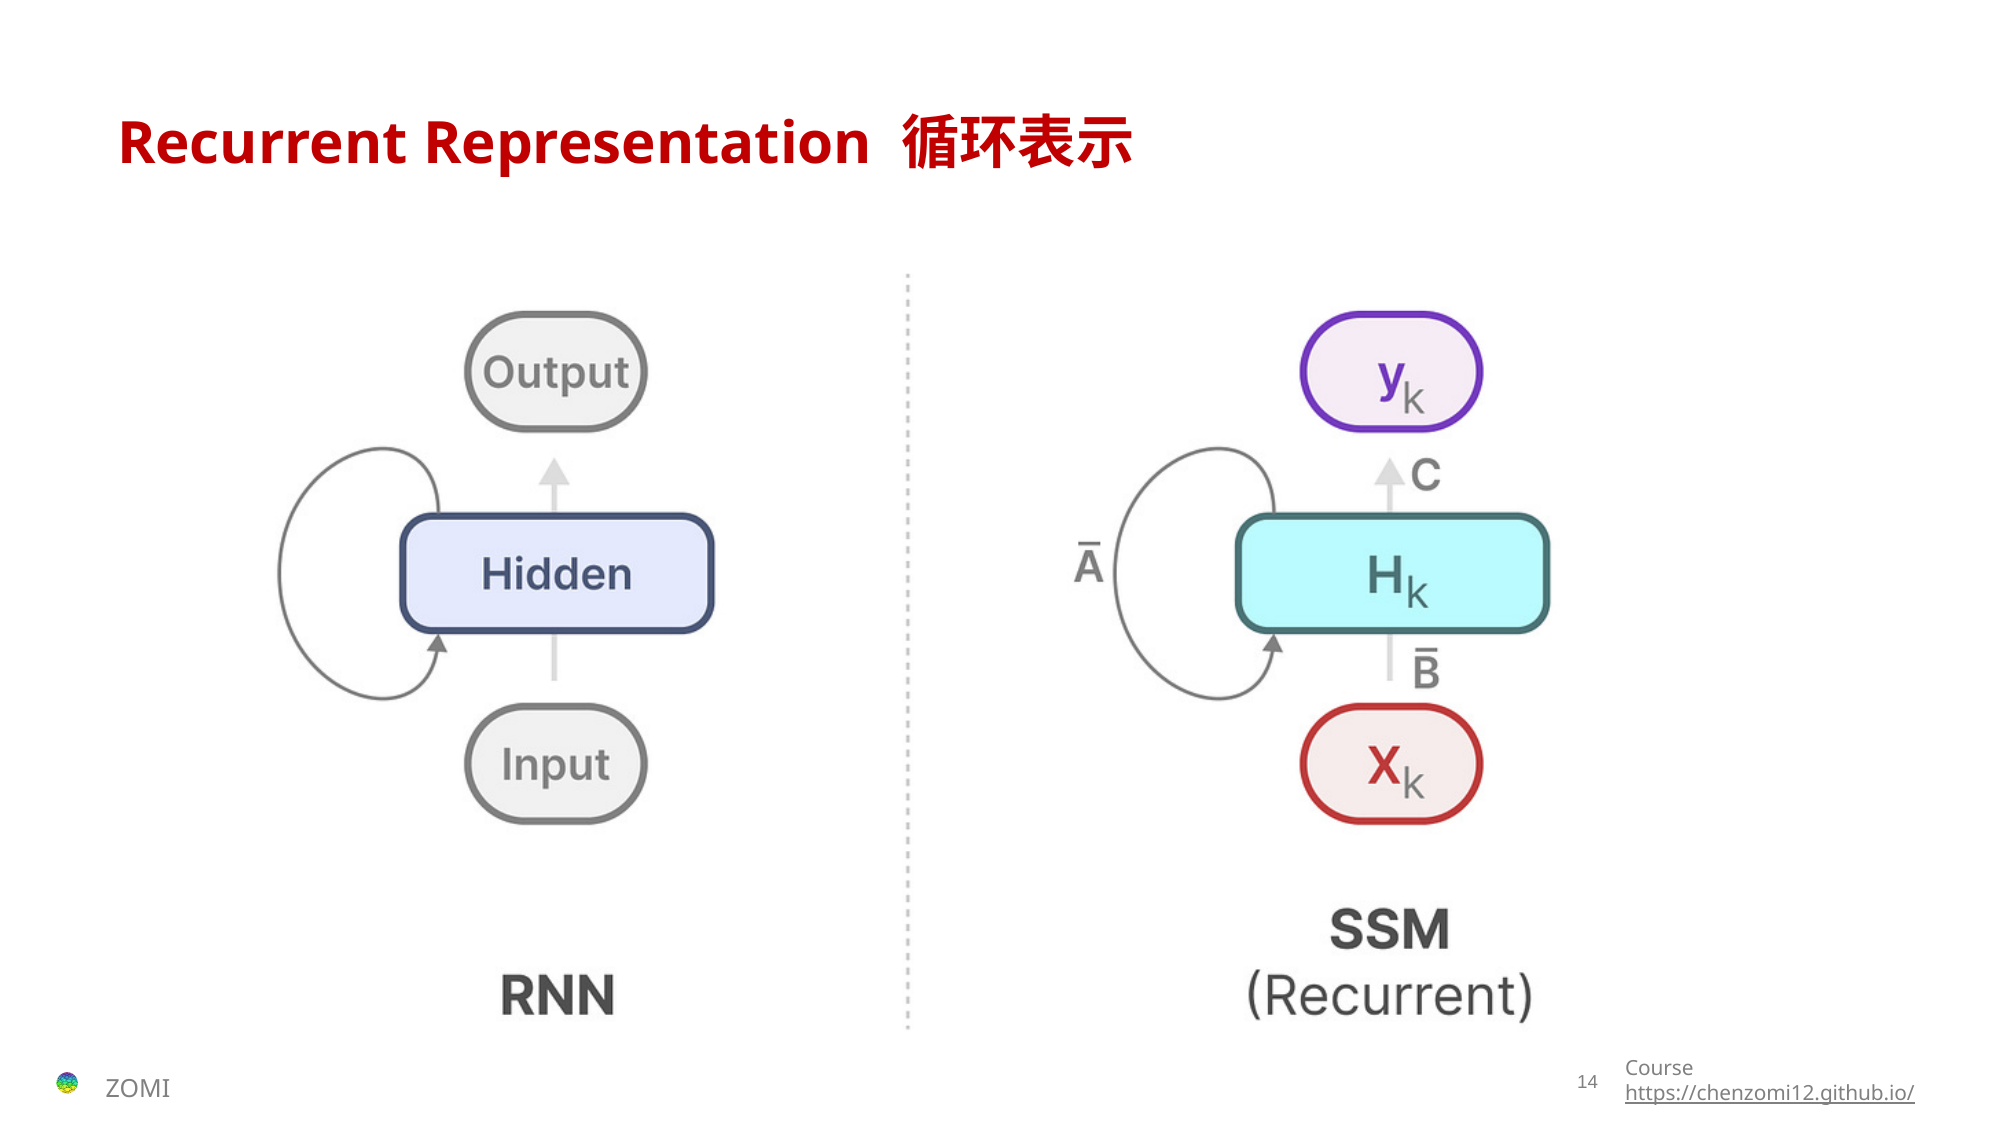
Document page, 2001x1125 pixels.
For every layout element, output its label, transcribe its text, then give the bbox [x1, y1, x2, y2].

picture [0, 252, 2001, 1049]
title Recurrent Representation 循环表示 [102, 91, 1901, 189]
picture [57, 1073, 77, 1093]
